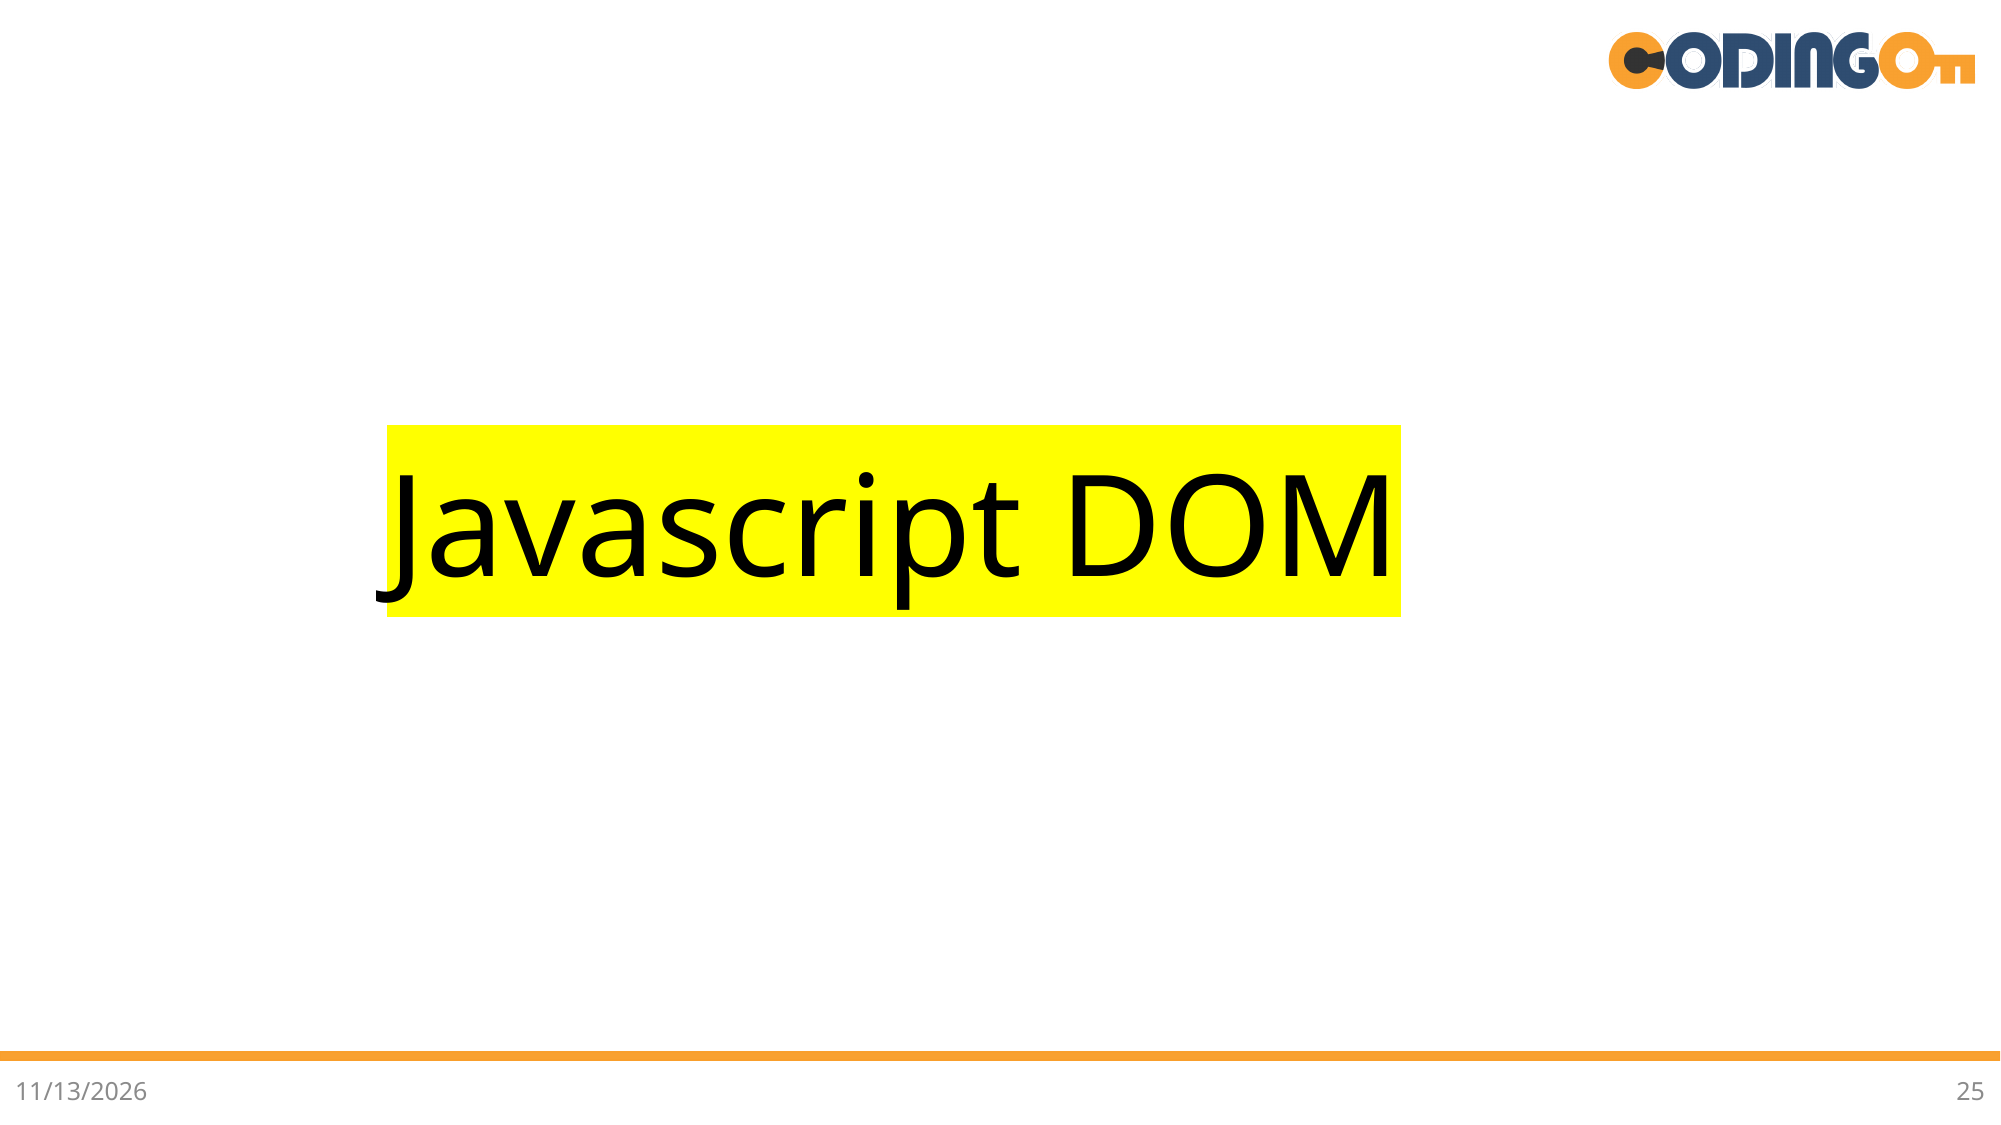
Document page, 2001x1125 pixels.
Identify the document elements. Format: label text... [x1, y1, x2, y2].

text_box Javascript DOM [372, 446, 1590, 616]
picture [1603, 22, 1981, 99]
slide_number 25 [1550, 1062, 2000, 1123]
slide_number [0, 1062, 450, 1123]
